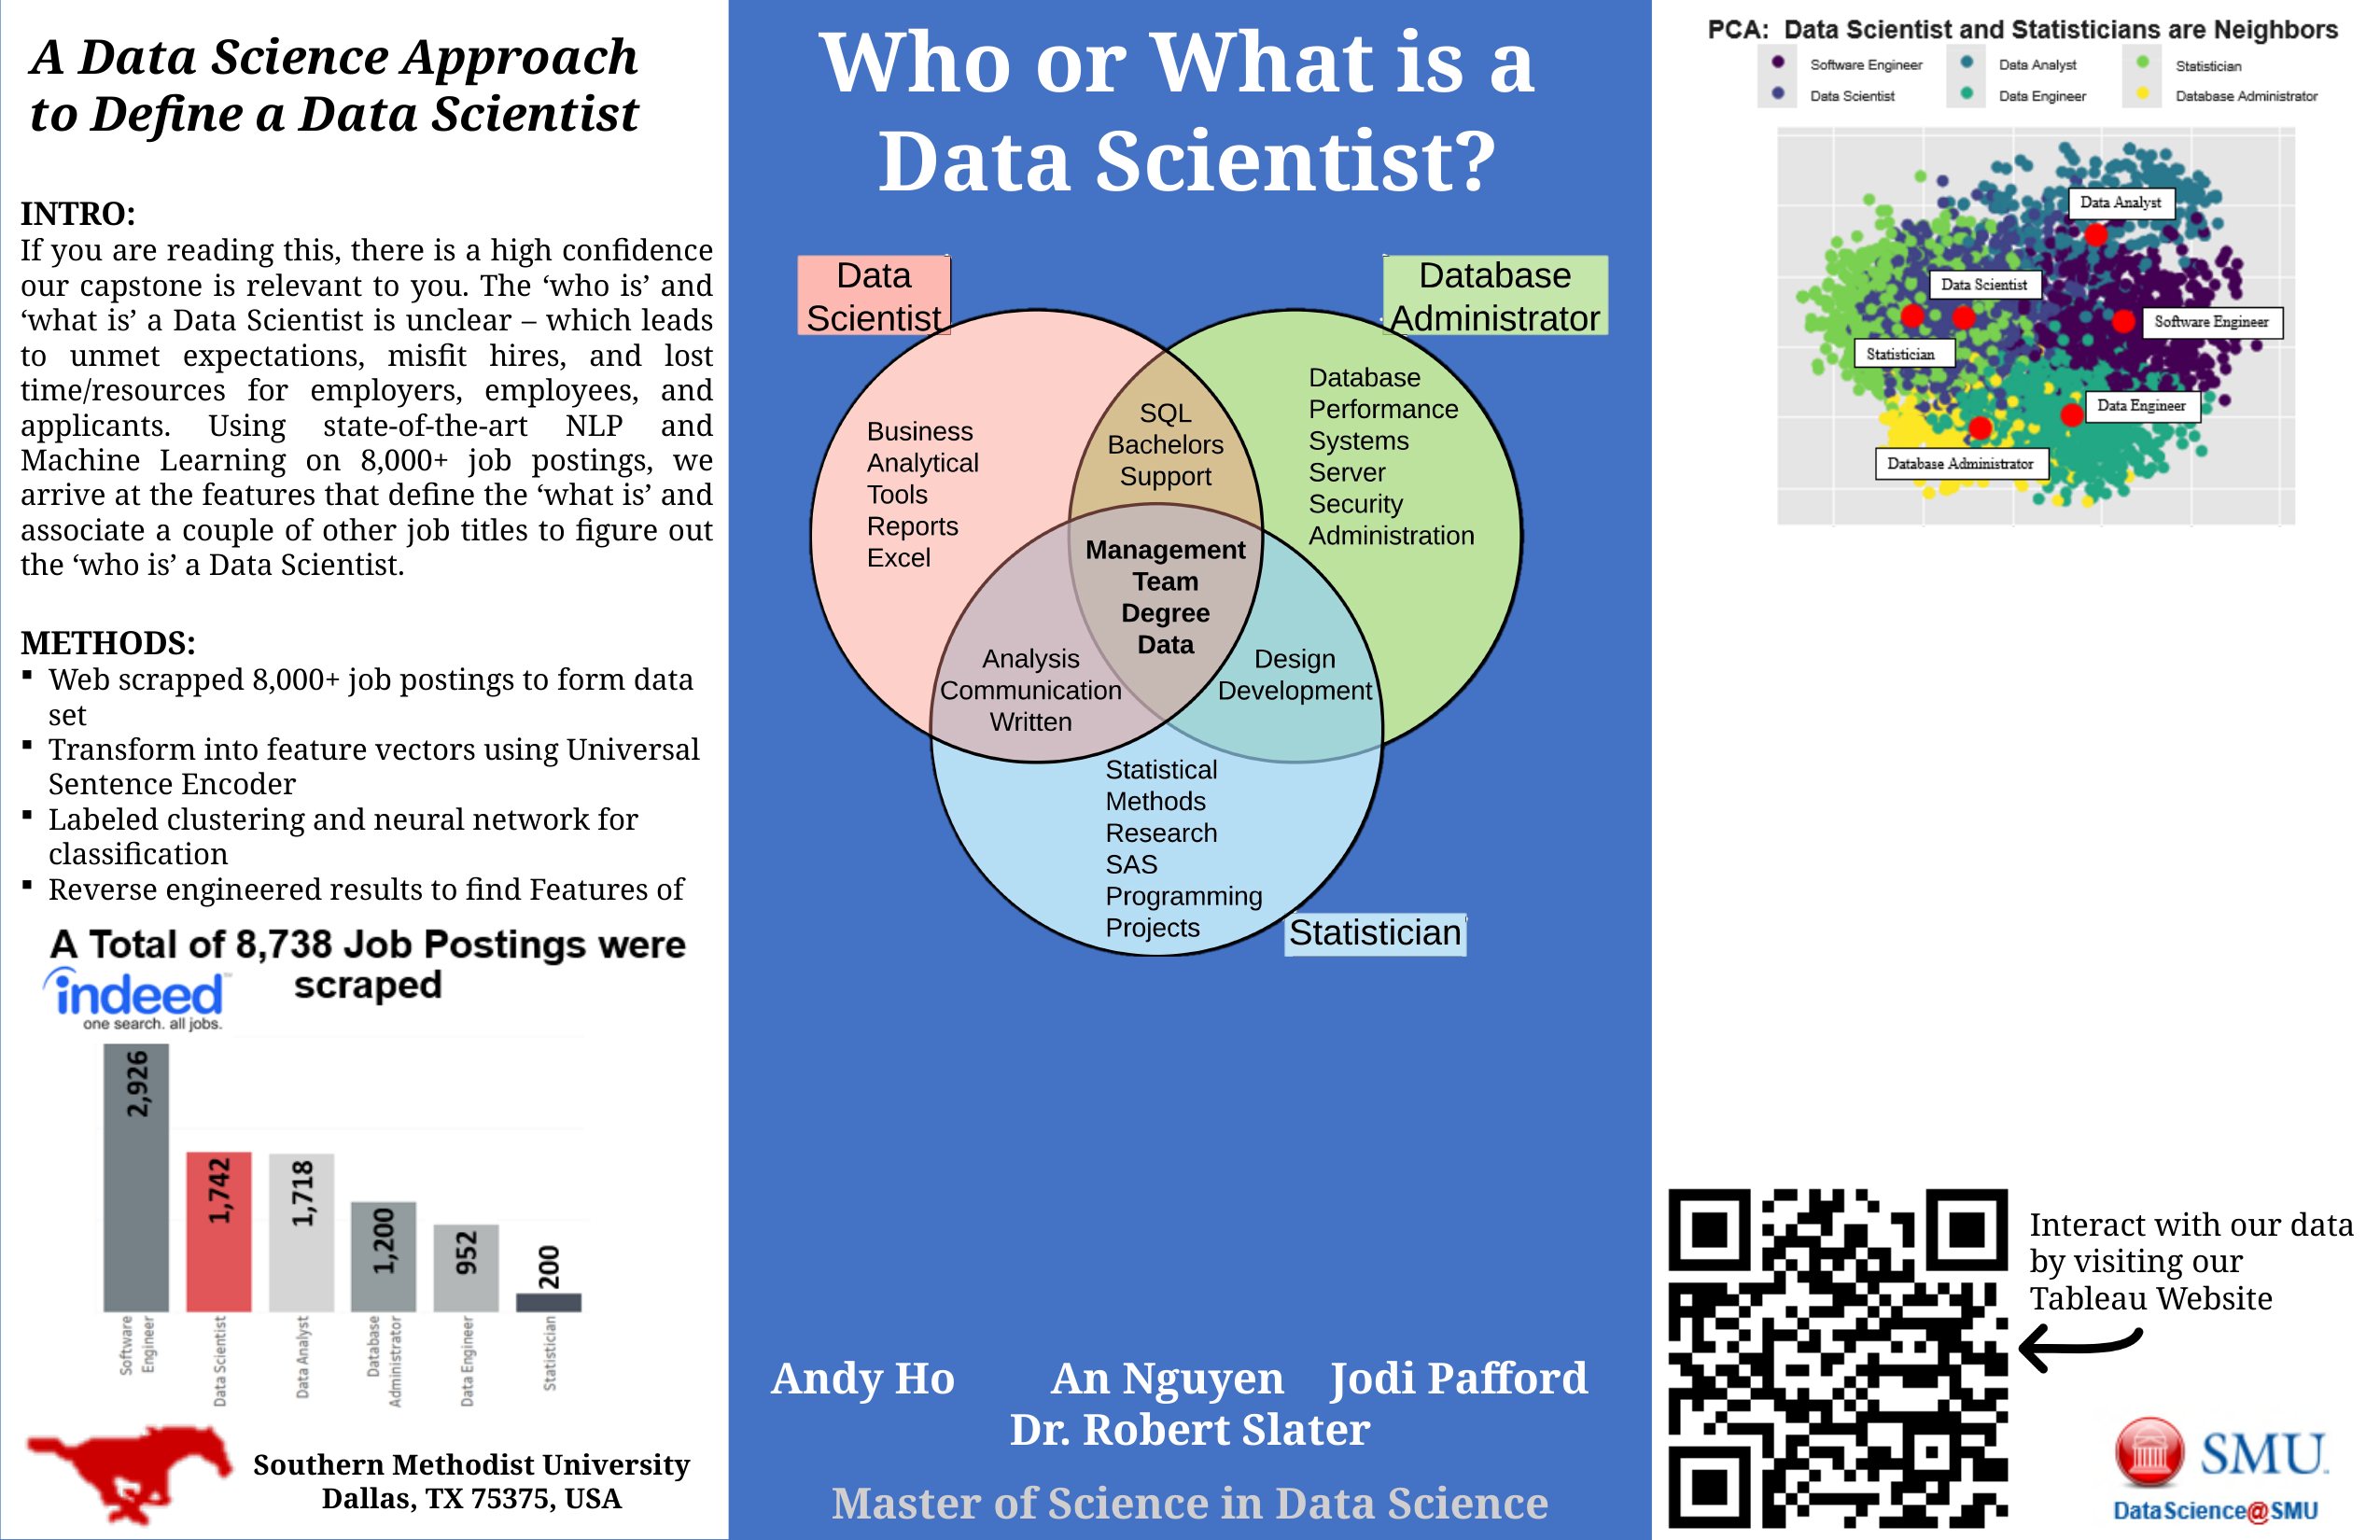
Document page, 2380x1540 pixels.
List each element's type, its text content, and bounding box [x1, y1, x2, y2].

text_box Interact with our data by visiting our Tableau Website [2022, 1197, 2377, 1323]
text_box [34, 909, 728, 1420]
text_box Andy Ho An Nguyen Jodi Pafford Dr. Robert Slater Master of Science in Data Science [730, 1344, 1651, 1535]
text_box Southern Methodist University Dallas, TX 75375, USA [287, 1440, 712, 1521]
text_box A Data Science Approach to Define a Data Scientist [3, 20, 667, 148]
text_box Non-Cognitive Predictors of Student Success: A Predictive Validity Comparison Between Domestic and International Students [0, 0, 730, 1540]
text_box INTRO: If you are reading this, there is a high confidence our capstone is relevant to you. The ‘who is’ and ‘what is’ a Data Scientist is unclear – which leads to unmet expectations, misfit hires, and lost time/resources for employers, employees, and applicants. Using state-of-the-art NLP and Machine Learning on 8,000+ job postings, we arrive at the features that define the ‘what is’ and associate a couple of other job titles to figure out the ‘who is’ a Data Scientist. METHODS: Web scrapped 8,000+ job postings to form data set Transform into feature vectors using Universal Sentence Encoder Labeled clustering and neural network for classification Reverse engineered results to find Features of Importance [7, 178, 729, 887]
picture [1, 1417, 287, 1540]
picture [1660, 1180, 2343, 1540]
text_box Non-Cognitive Predictors of Student Success: A Predictive Validity Comparison Between Domestic and International Students [1651, 0, 2380, 1540]
picture [709, 249, 1611, 957]
title Who or What is a Data Scientist? [730, 2, 1680, 219]
picture [1700, 13, 2362, 530]
